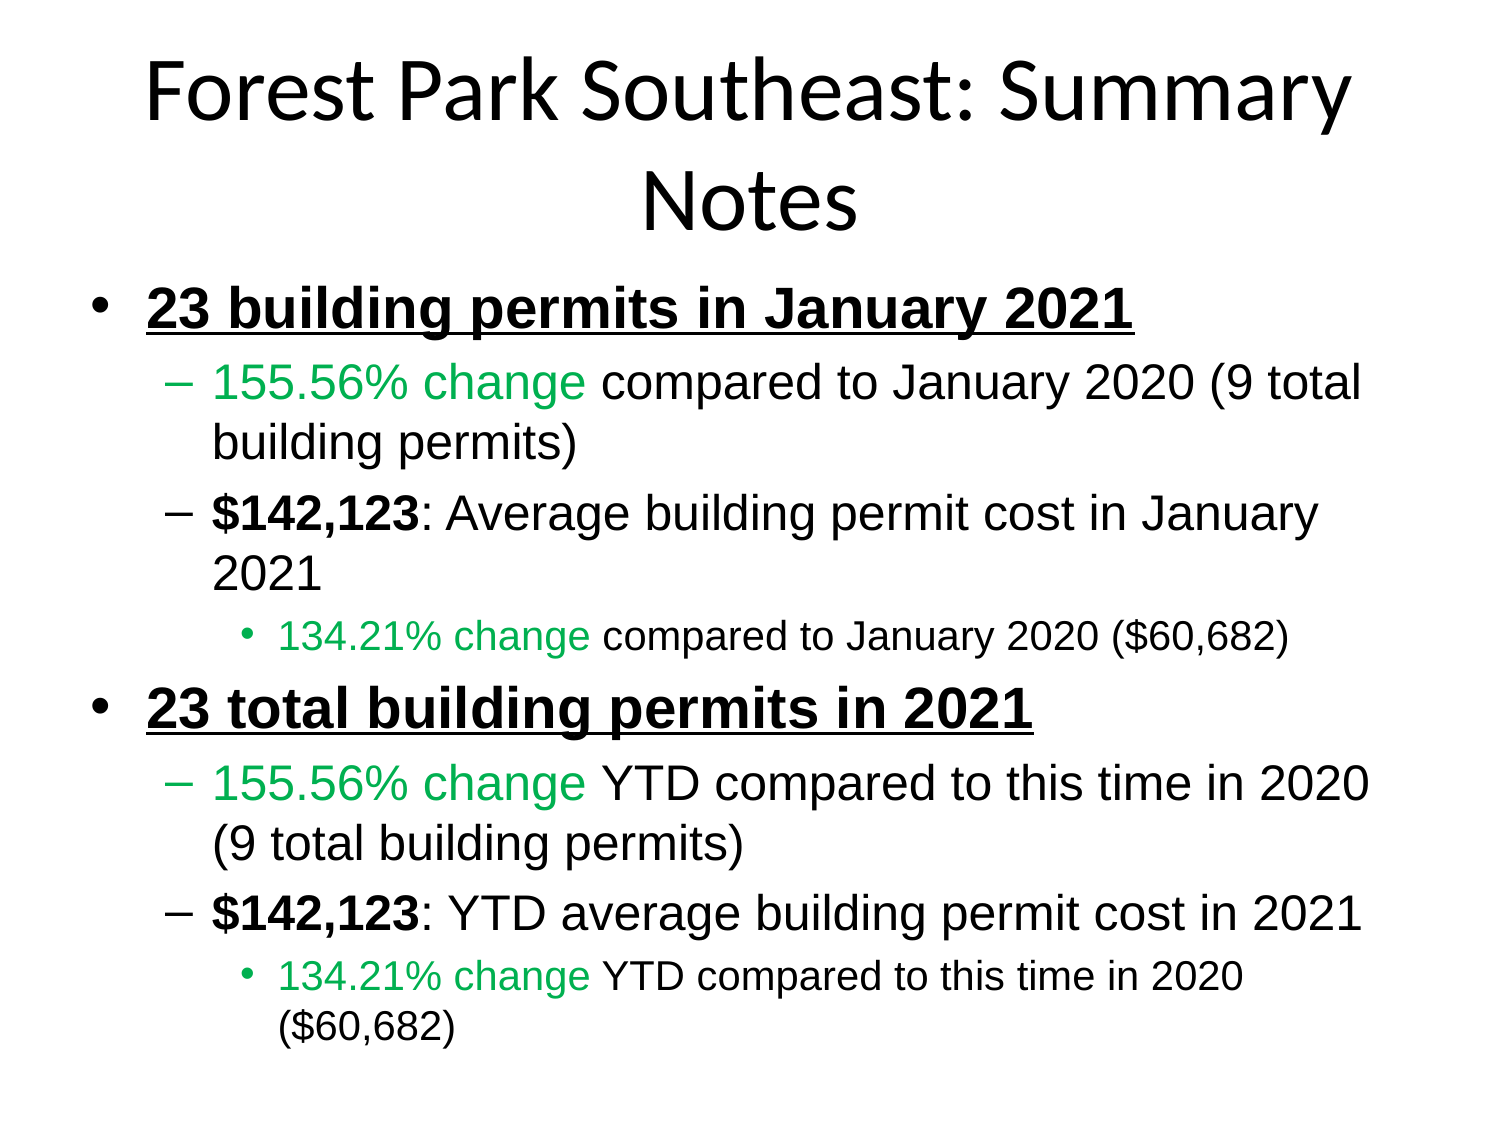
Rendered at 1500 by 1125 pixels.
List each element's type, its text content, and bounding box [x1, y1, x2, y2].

title Forest Park Southeast: Summary Notes [75, 45, 1425, 233]
list 23 building permits in January 2021 155.56% change compared to January 2020 (9 total building permits) $142,123: Average building permit cost in January 2021 134.21% change compared to January 2020 ($60,682) 23 total building permits in 2021 155.56% change YTD compared to this time in 2020 (9 total building permits) $142,123: YTD average building permit cost in 2021 134.21% change YTD compared to this time in 2020 ($60,682) [75, 262, 1425, 1005]
